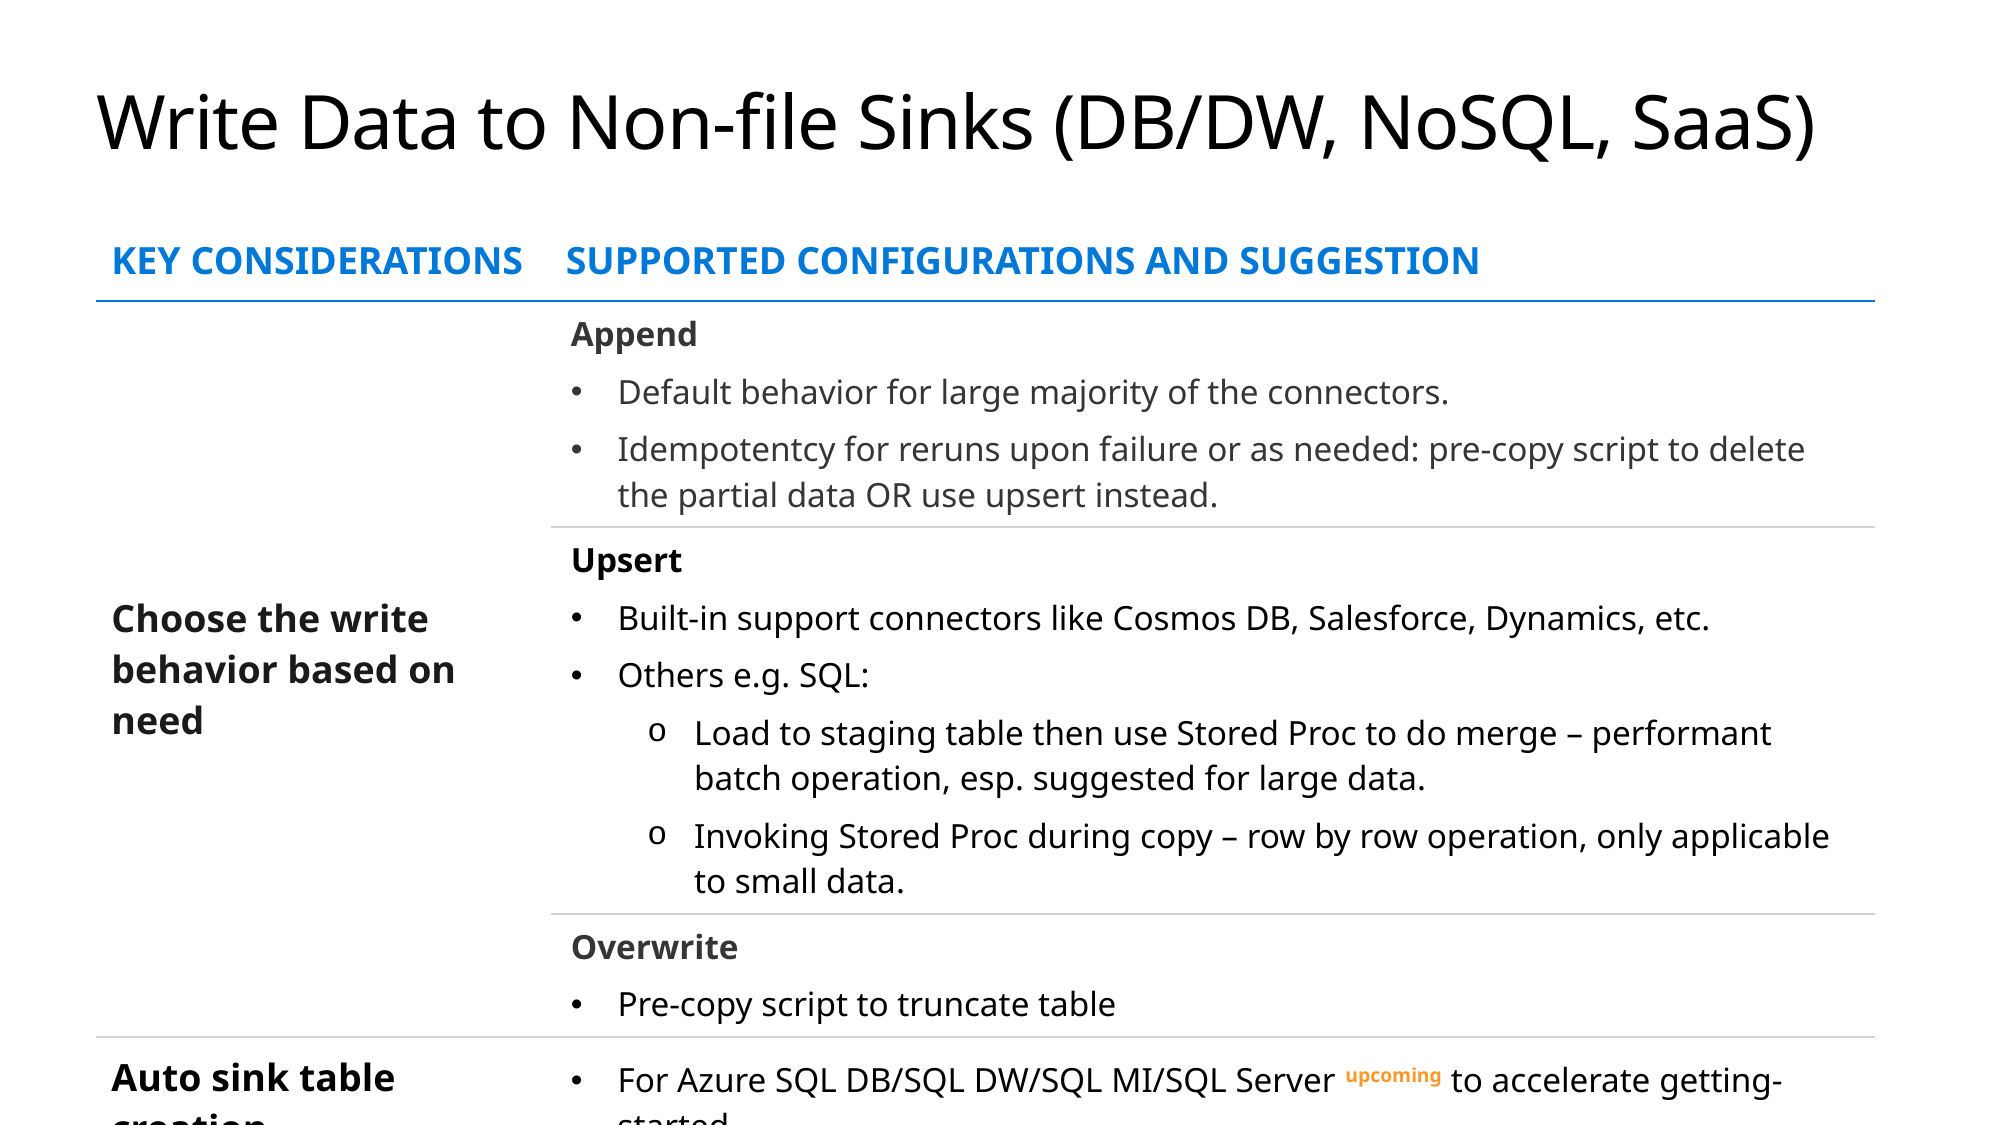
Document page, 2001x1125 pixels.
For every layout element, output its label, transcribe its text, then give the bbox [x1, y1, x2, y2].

title Write Data to Non-file Sinks (DB/DW, NoSQL, SaaS) [96, 75, 1904, 166]
table_cell Append Default behavior for large majority of the connectors. Idempotentcy for reruns upon failure or as needed: pre-copy script to delete the partial data OR use upsert instead. [551, 302, 1875, 526]
table_cell Upsert Built-in support connectors like Cosmos DB, Salesforce, Dynamics, etc. Others e.g. SQL: Load to staging table then use Stored Proc to do merge – performant batch operation, esp. suggested for large data. Invoking Stored Proc during copy – row by row operation, only applicable to small data. [551, 528, 1875, 913]
table_cell Auto sink table creation [96, 1038, 551, 1125]
table_cell For Azure SQL DB/SQL DW/SQL MI/SQL Server upcoming to accelerate getting-started [551, 1038, 1875, 1125]
table_cell Choose the write behavior based on need [96, 302, 551, 1036]
table_header SUPPORTED CONFIGURATIONS AND SUGGESTION [551, 220, 1875, 300]
table_header KEY CONSIDERATIONS [96, 220, 551, 300]
table_cell Overwrite Pre-copy script to truncate table [551, 915, 1875, 1036]
